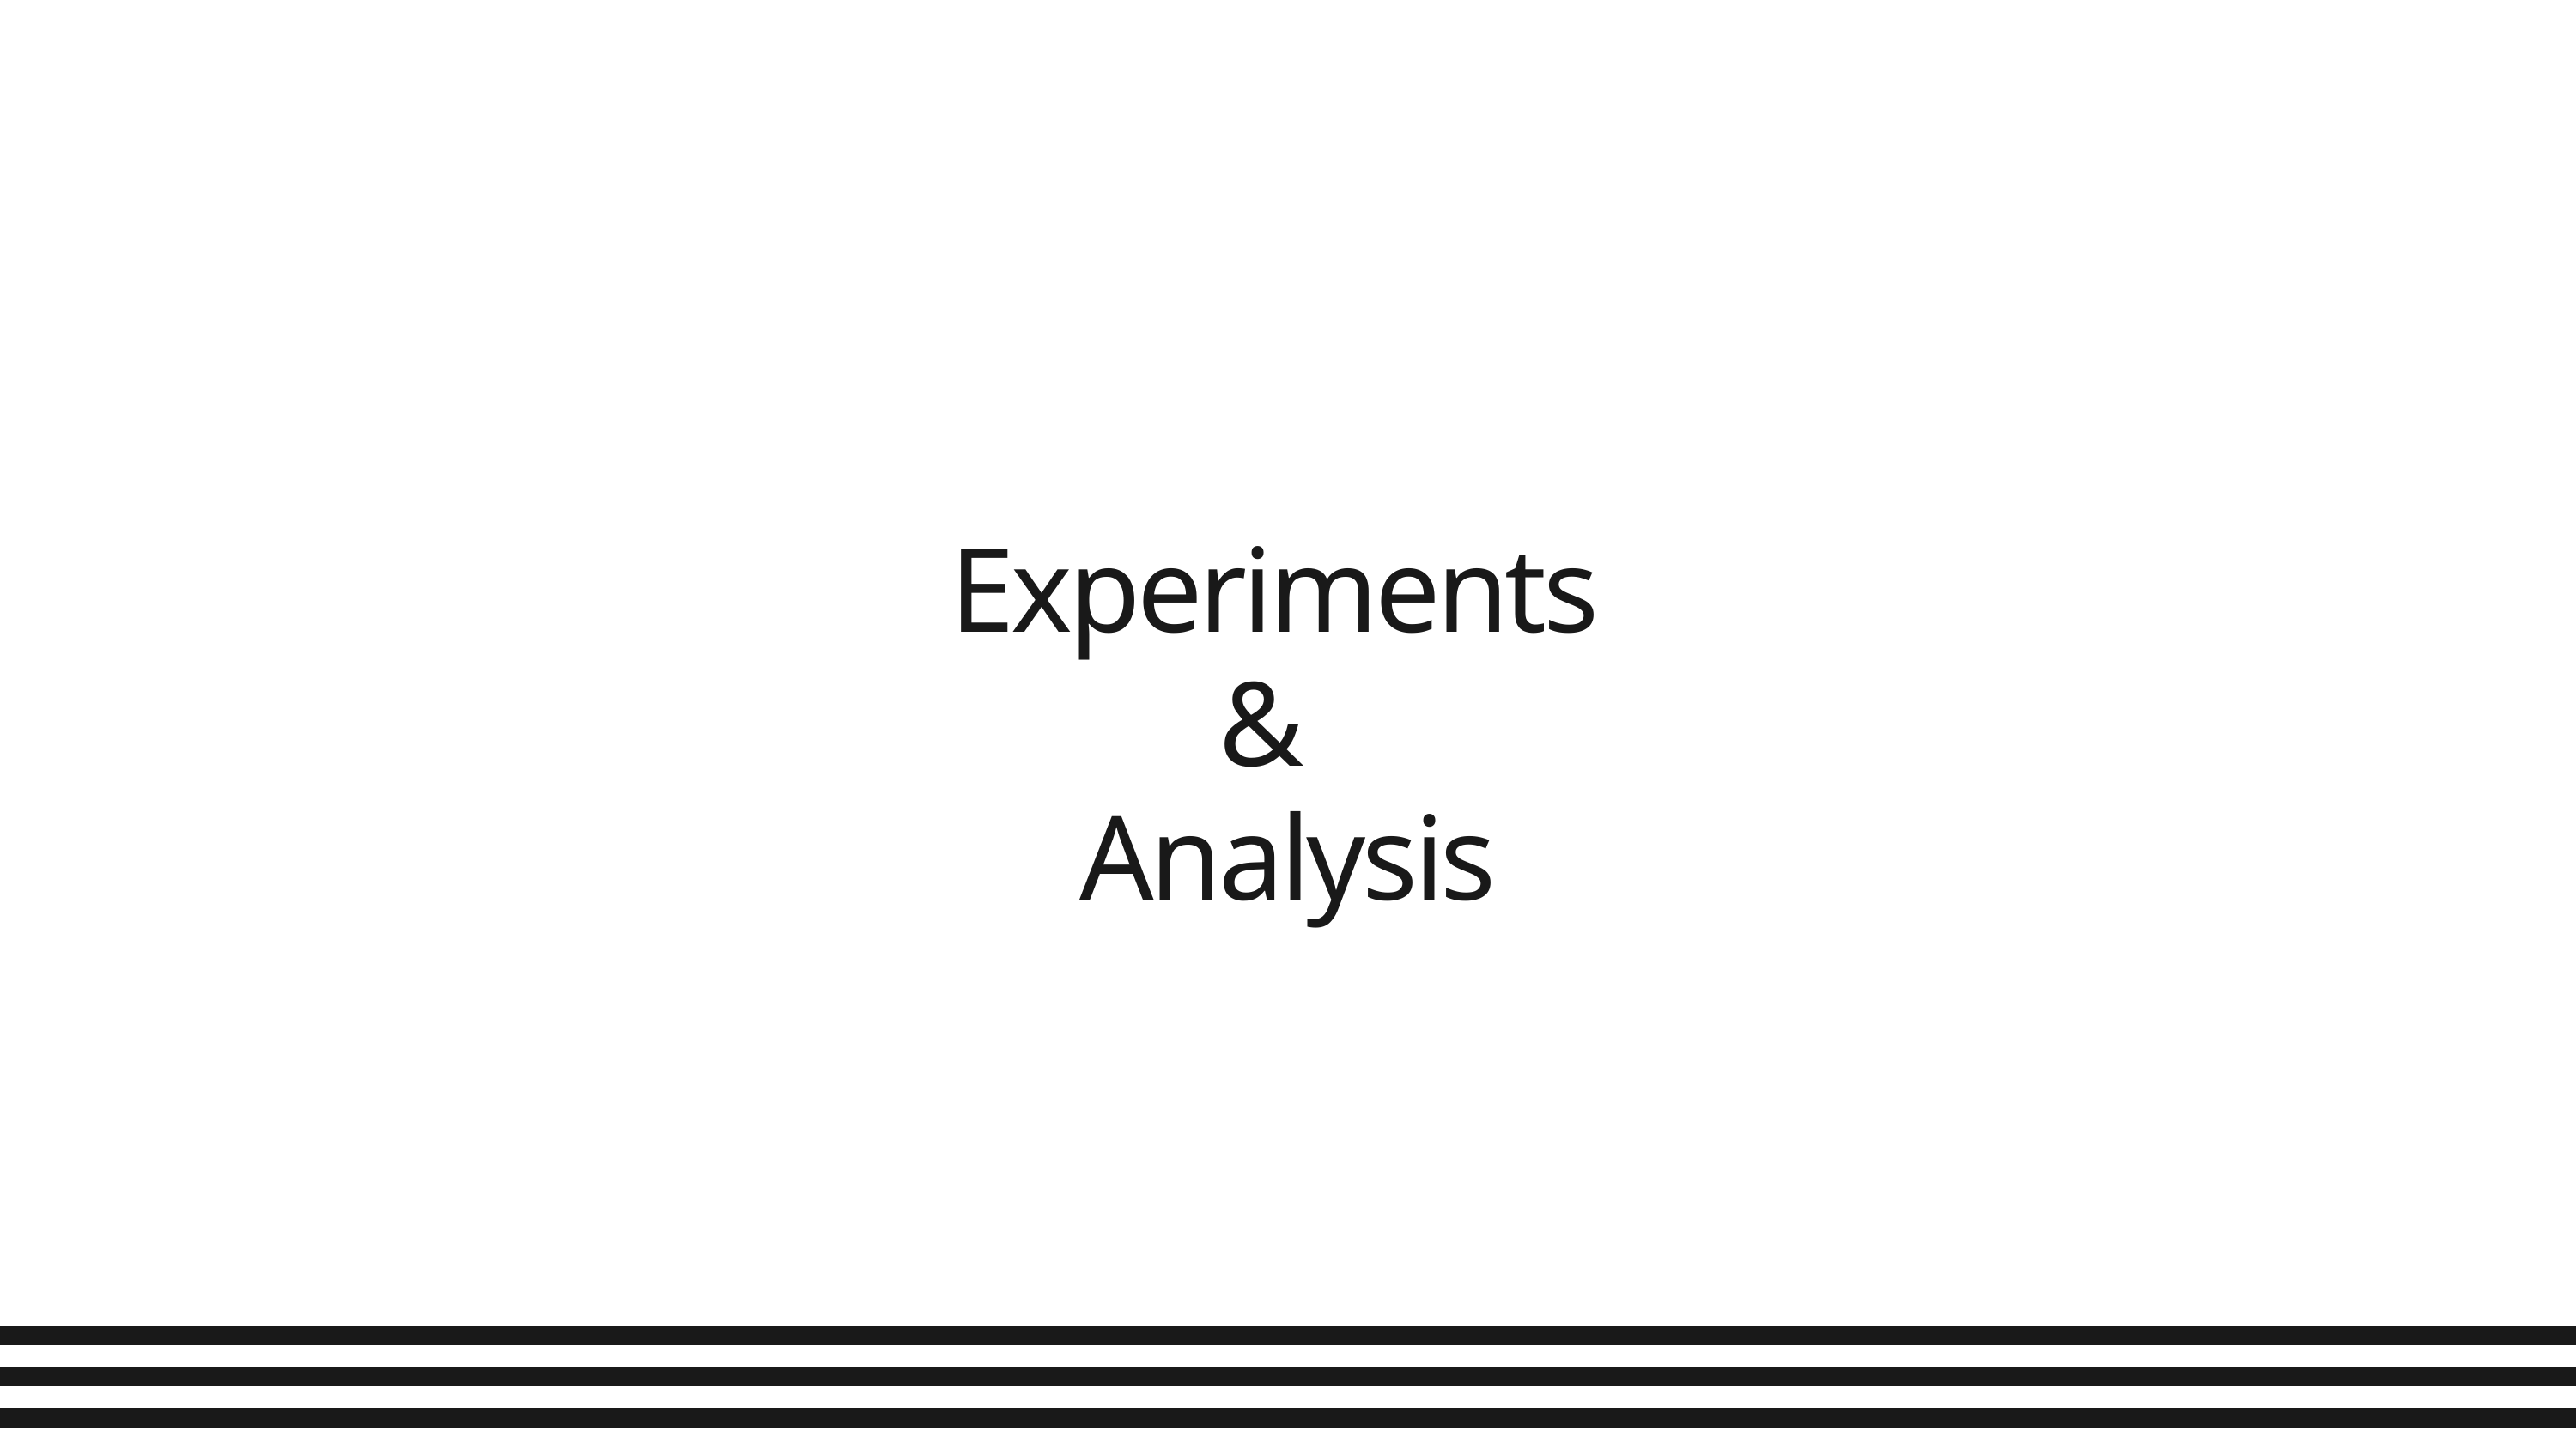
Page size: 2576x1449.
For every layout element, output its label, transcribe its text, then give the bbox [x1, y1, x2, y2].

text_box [0, 1409, 2576, 1427]
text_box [0, 1326, 2576, 1345]
text_box Experiments & Analysis [793, 521, 1783, 924]
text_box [0, 1367, 2576, 1385]
